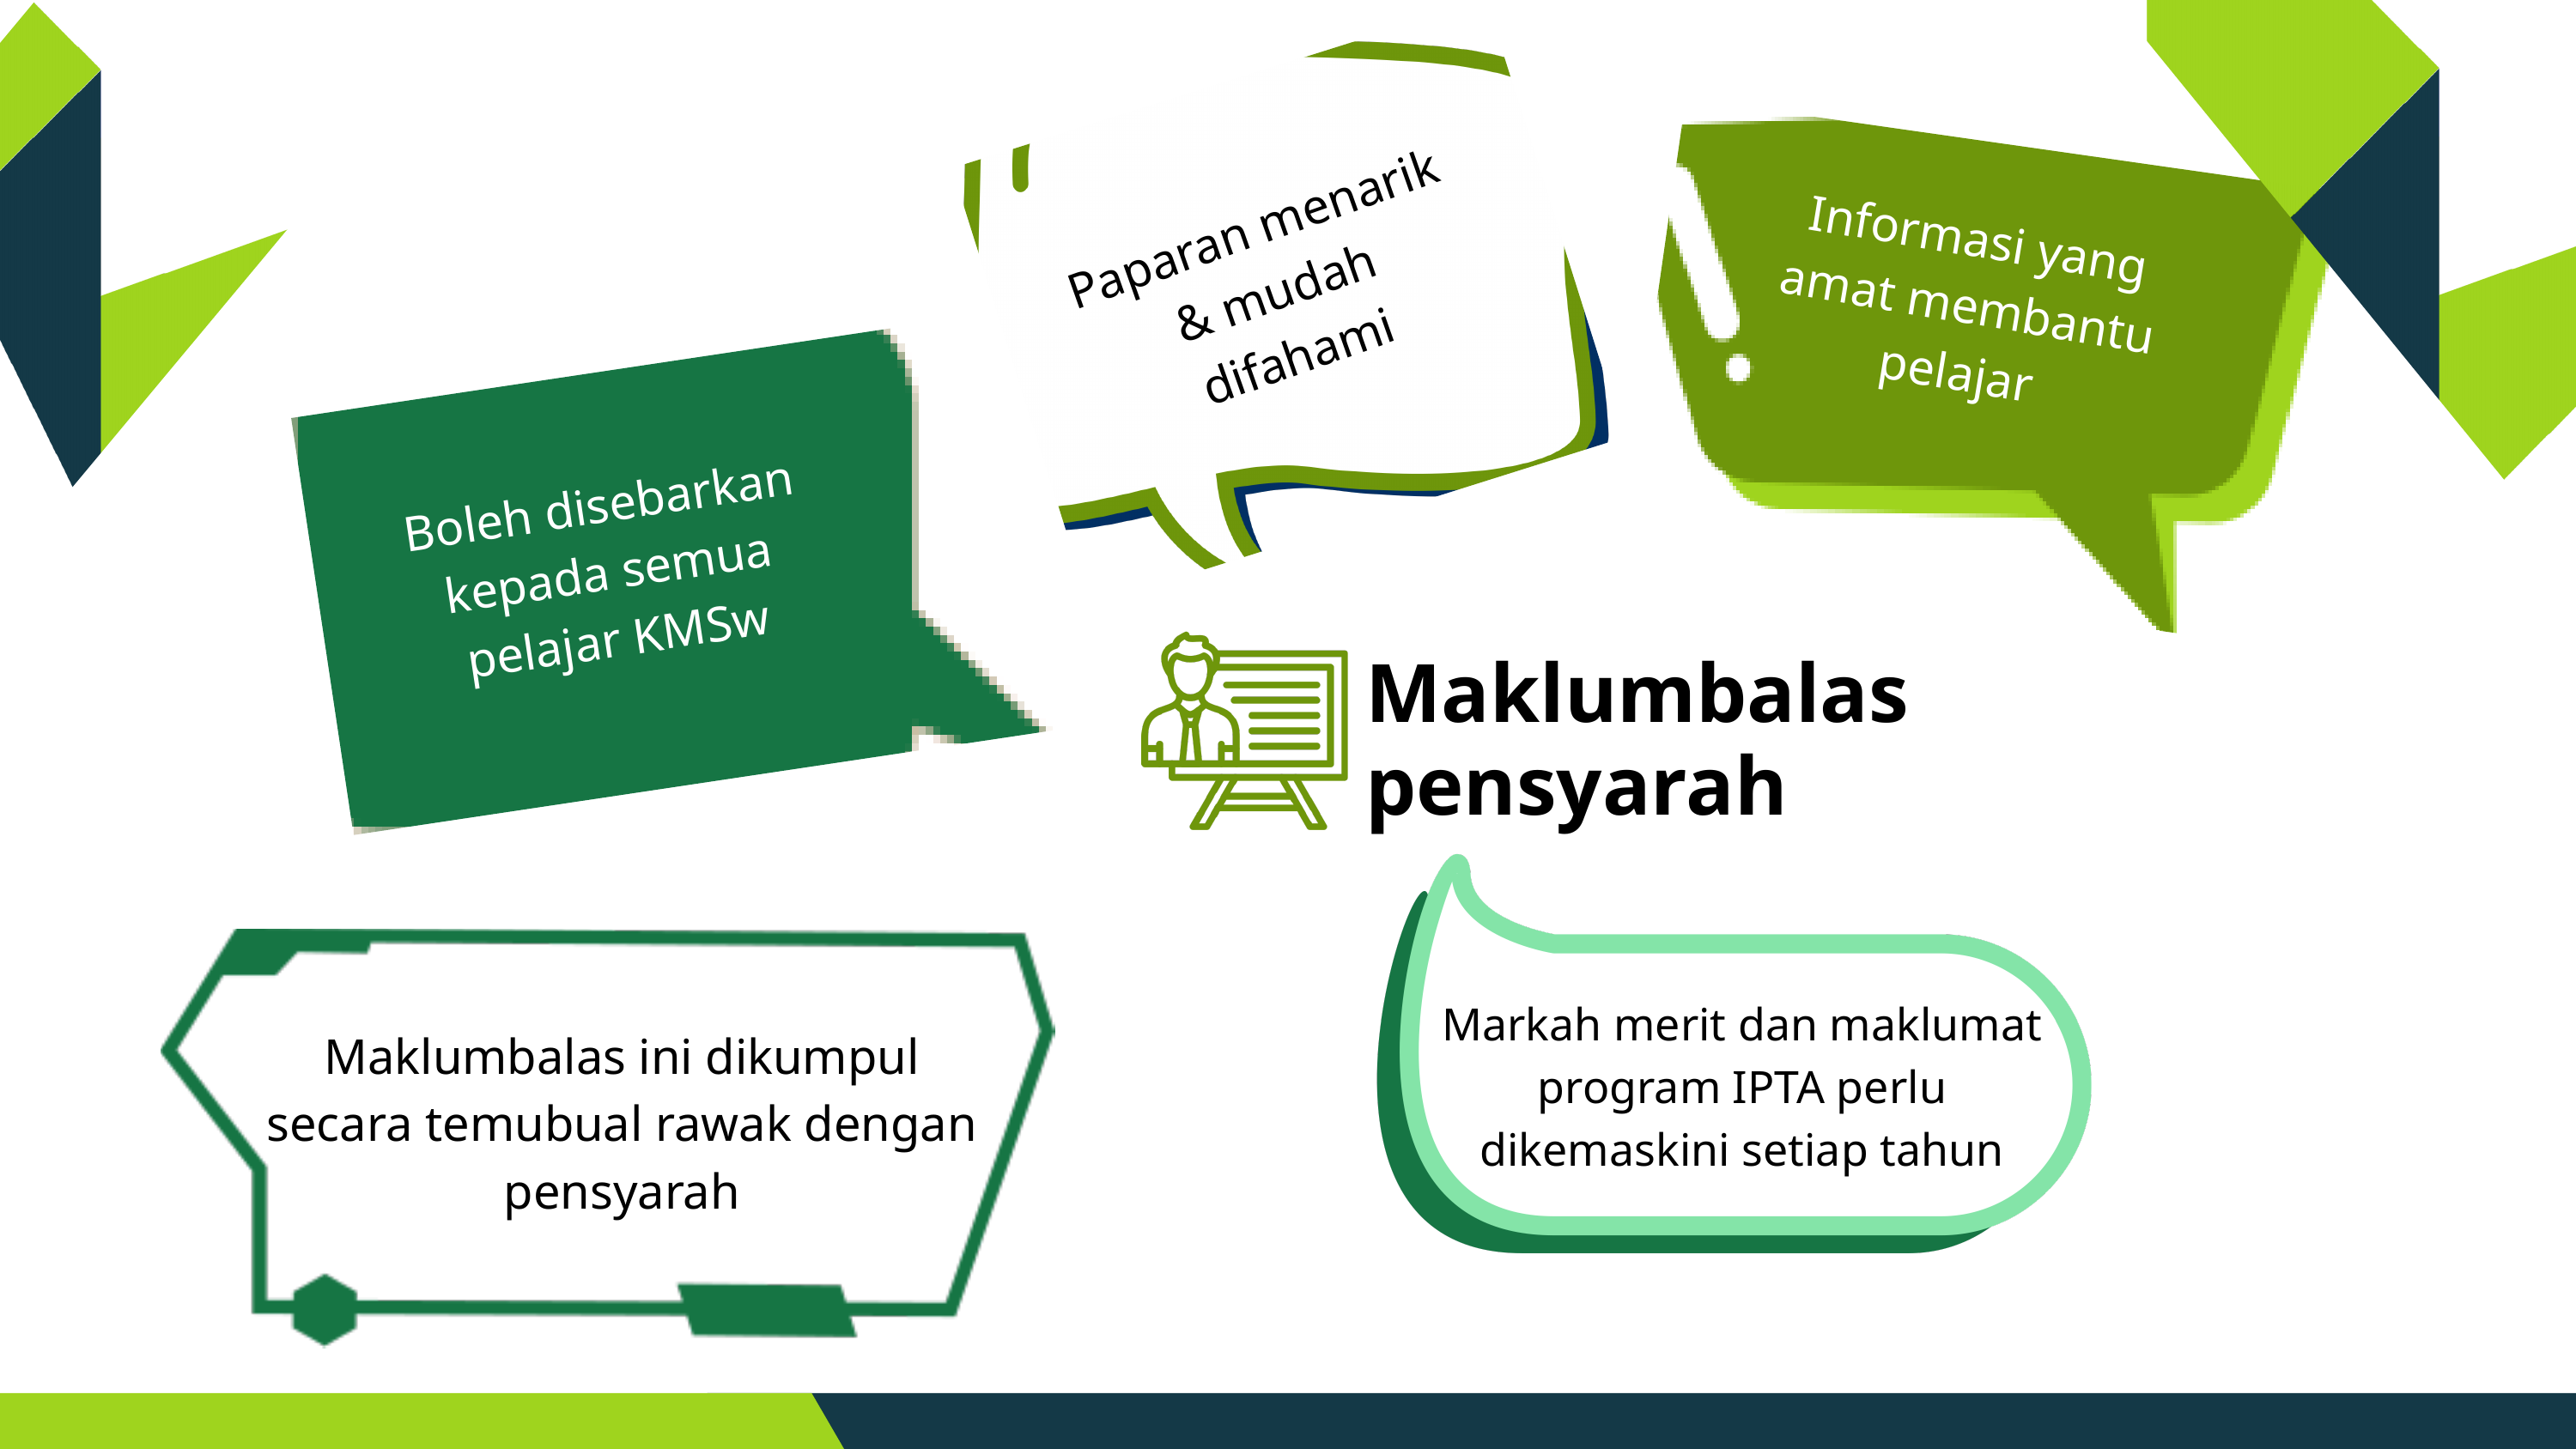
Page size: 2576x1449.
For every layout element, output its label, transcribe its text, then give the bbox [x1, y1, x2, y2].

text_box Maklumbalas pensyarah [1365, 646, 2353, 831]
text_box [161, 929, 1055, 1349]
text_box [1629, 98, 2342, 646]
text_box Informasi yang amat membantu pelajar [1759, 167, 2179, 433]
text_box [291, 319, 1124, 835]
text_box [0, 1392, 900, 1449]
text_box Markah merit dan maklumat program IPTA perlu dikemaskini setiap tahun [1441, 987, 2044, 1175]
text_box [951, 0, 1625, 606]
text_box [0, 0, 479, 544]
text_box [1267, 789, 2092, 1253]
text_box [1141, 631, 1348, 830]
text_box [2113, 0, 2576, 544]
text_box Maklumbalas ini dikumpul secara temubual rawak dengan pensyarah [252, 1016, 992, 1219]
text_box Boleh disebarkan kepada semua pelajar KMSw [384, 434, 831, 697]
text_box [902, 1392, 2576, 1449]
